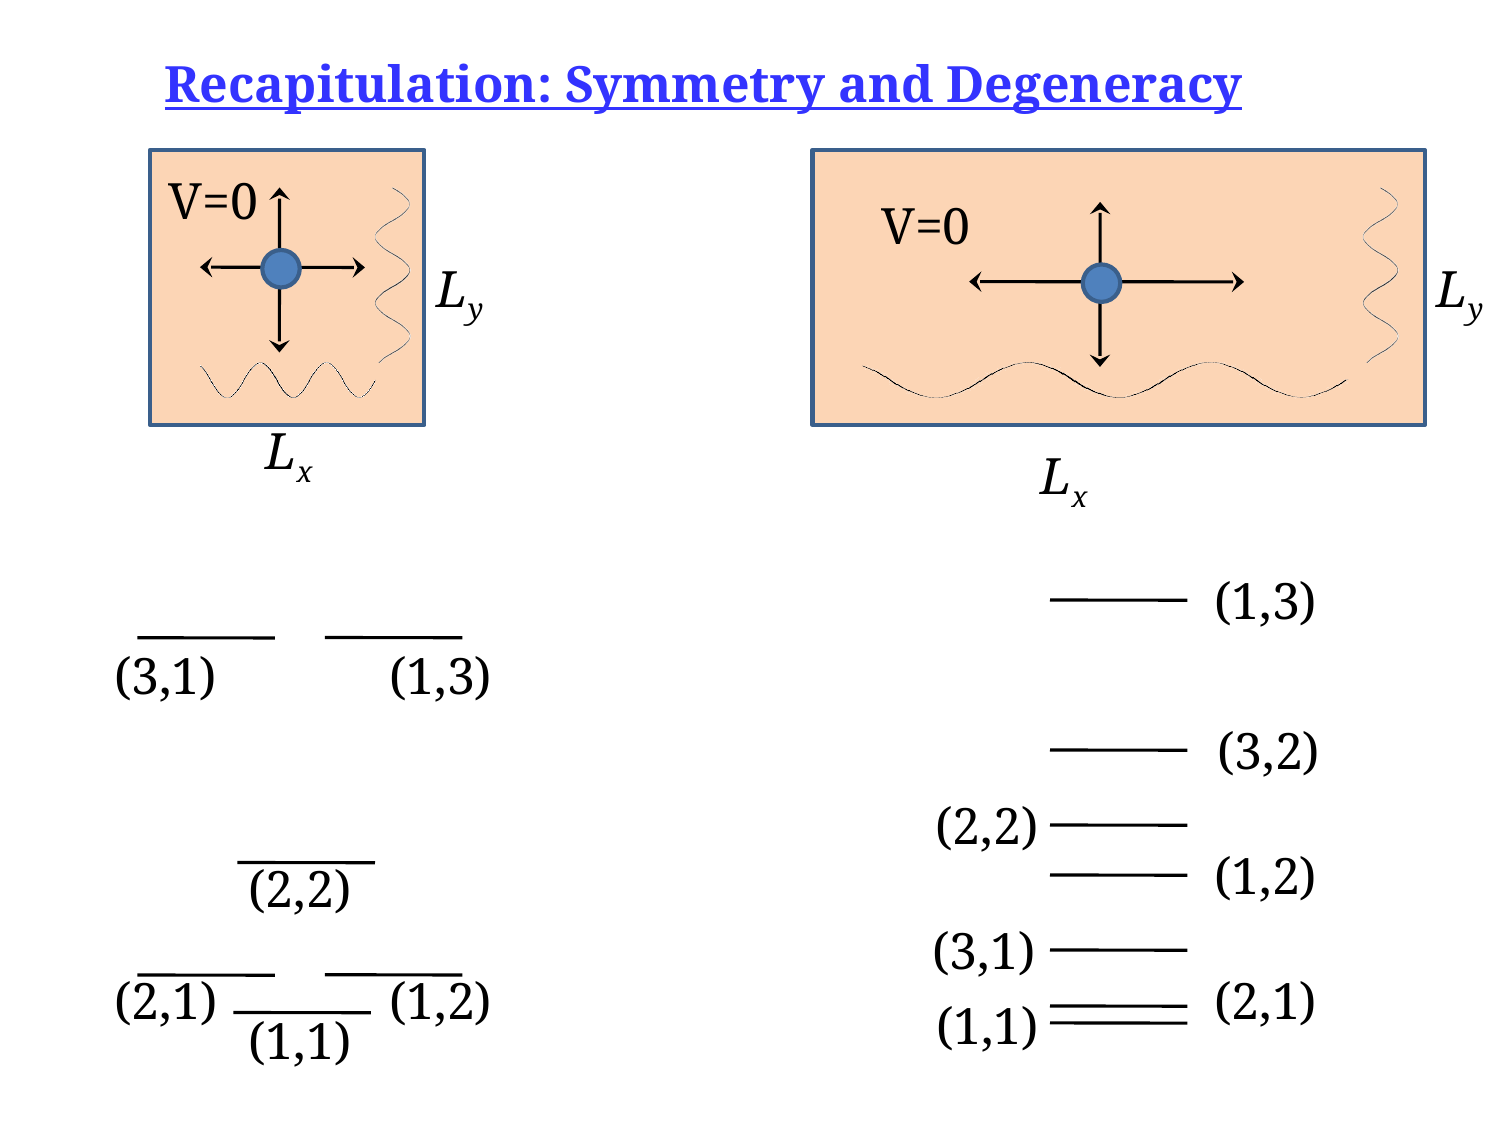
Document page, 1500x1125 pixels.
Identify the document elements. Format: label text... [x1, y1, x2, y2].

text_box (1,1) [233, 1002, 367, 1012]
text_box (1,3) [374, 636, 508, 712]
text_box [149, 149, 501, 489]
text_box (3,1) [917, 912, 1051, 988]
text_box (3,1) [99, 636, 232, 712]
text_box Recapitulation: Symmetry and Degeneracy [149, 45, 1500, 121]
text_box (1,3) [1199, 561, 1333, 637]
text_box (2,2) [920, 787, 1054, 863]
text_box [812, 149, 1500, 514]
text_box (2,1) [1199, 962, 1333, 1038]
text_box (2,2) [233, 849, 367, 925]
text_box (1,1) [233, 1020, 367, 1077]
text_box (1,1) [921, 987, 1054, 1063]
text_box (3,2) [1202, 712, 1336, 788]
text_box (1,2) [1199, 837, 1333, 913]
text_box (1,2) [374, 962, 508, 1038]
text_box (2,1) [99, 962, 233, 1038]
